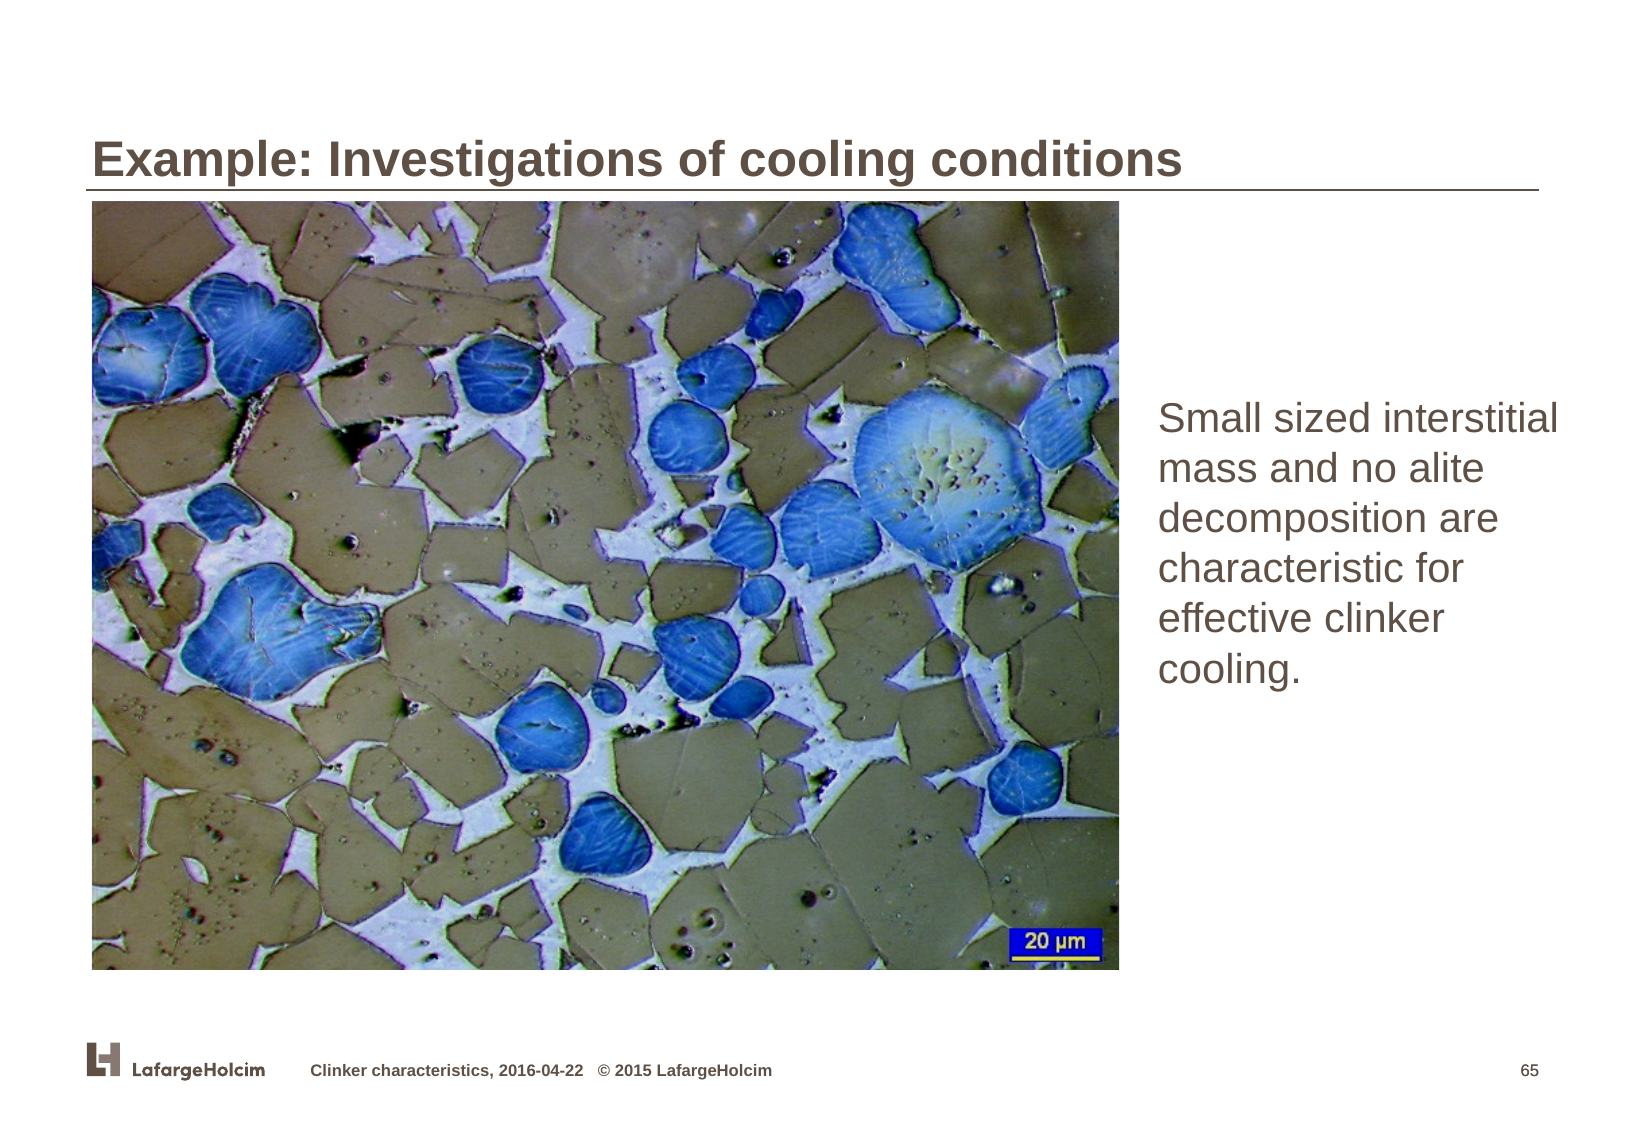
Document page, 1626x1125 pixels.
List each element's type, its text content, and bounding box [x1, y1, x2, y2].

text_box Example: Investigations of cooling conditions [91, 58, 1532, 189]
footer Clinker characteristics, 2016-04-22 © 2015 LafargeHolcim [310, 1052, 831, 1080]
text_box Small sized interstitial mass and no alite decomposition are characteristic for effective clinker cooling. [1143, 383, 1593, 699]
slide_number 65 [1467, 1052, 1540, 1080]
picture [91, 200, 1120, 970]
